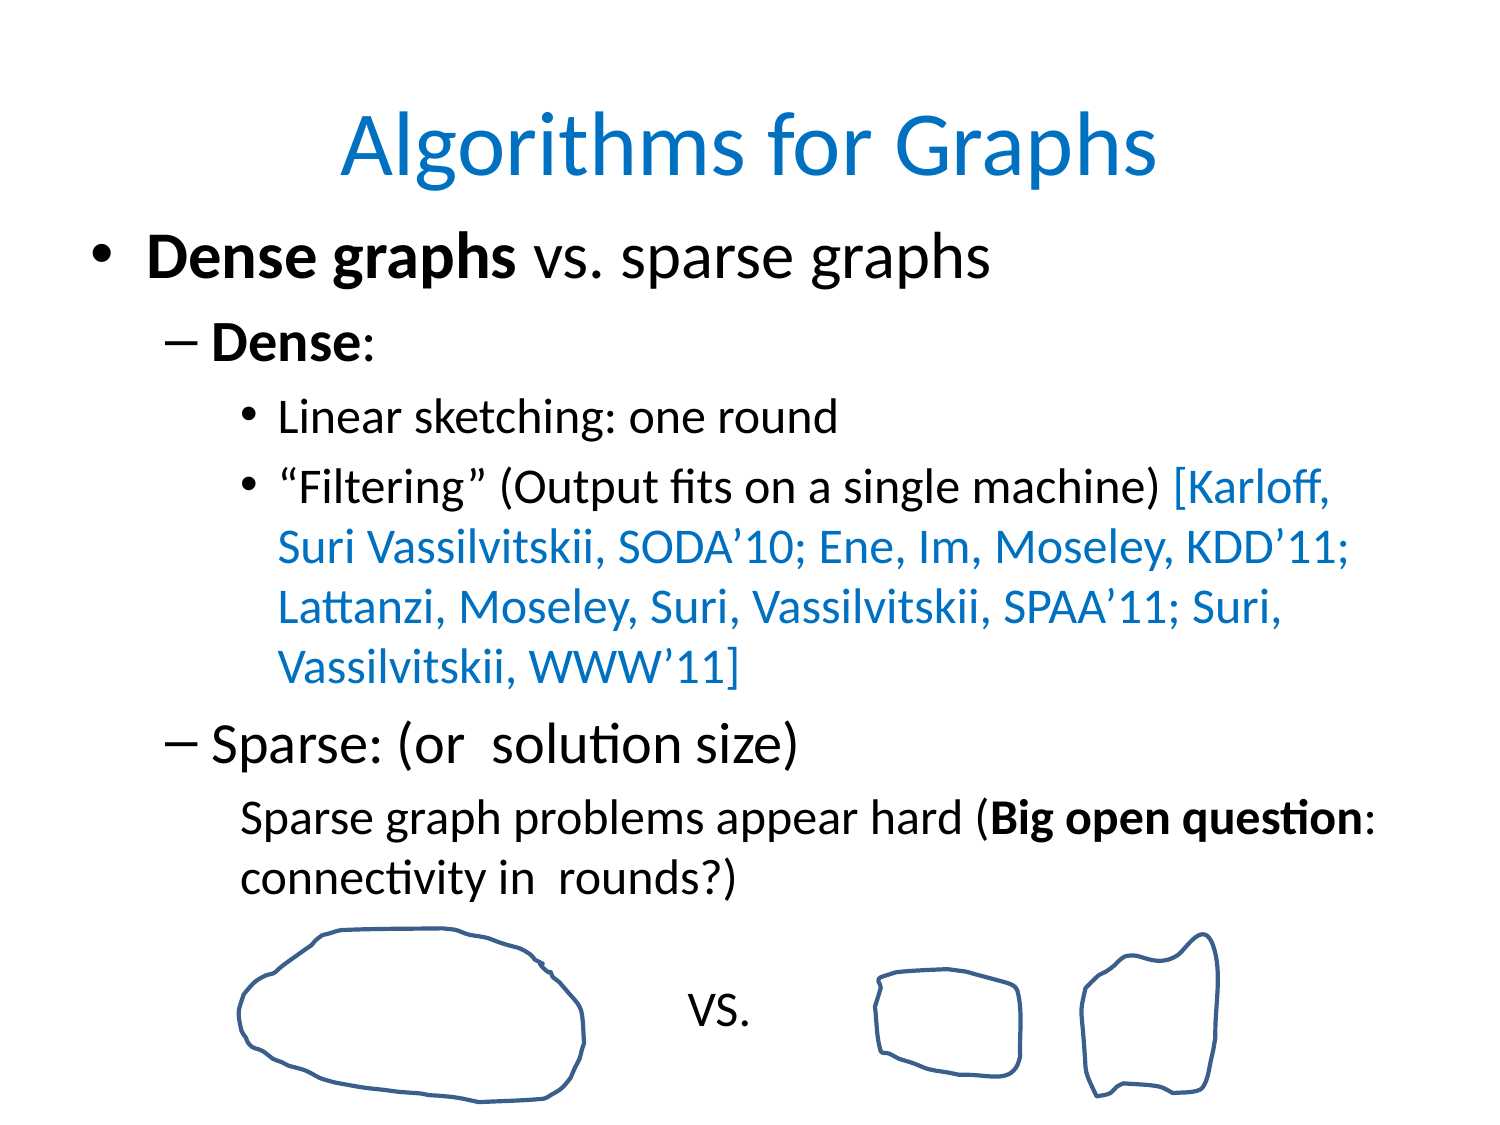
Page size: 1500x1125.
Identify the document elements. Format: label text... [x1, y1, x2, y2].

text_box [236, 926, 587, 1105]
text_box VS. [672, 969, 767, 1044]
text_box [1079, 932, 1220, 1099]
text_box [872, 967, 1023, 1079]
title Algorithms for Graphs [75, 45, 1425, 233]
